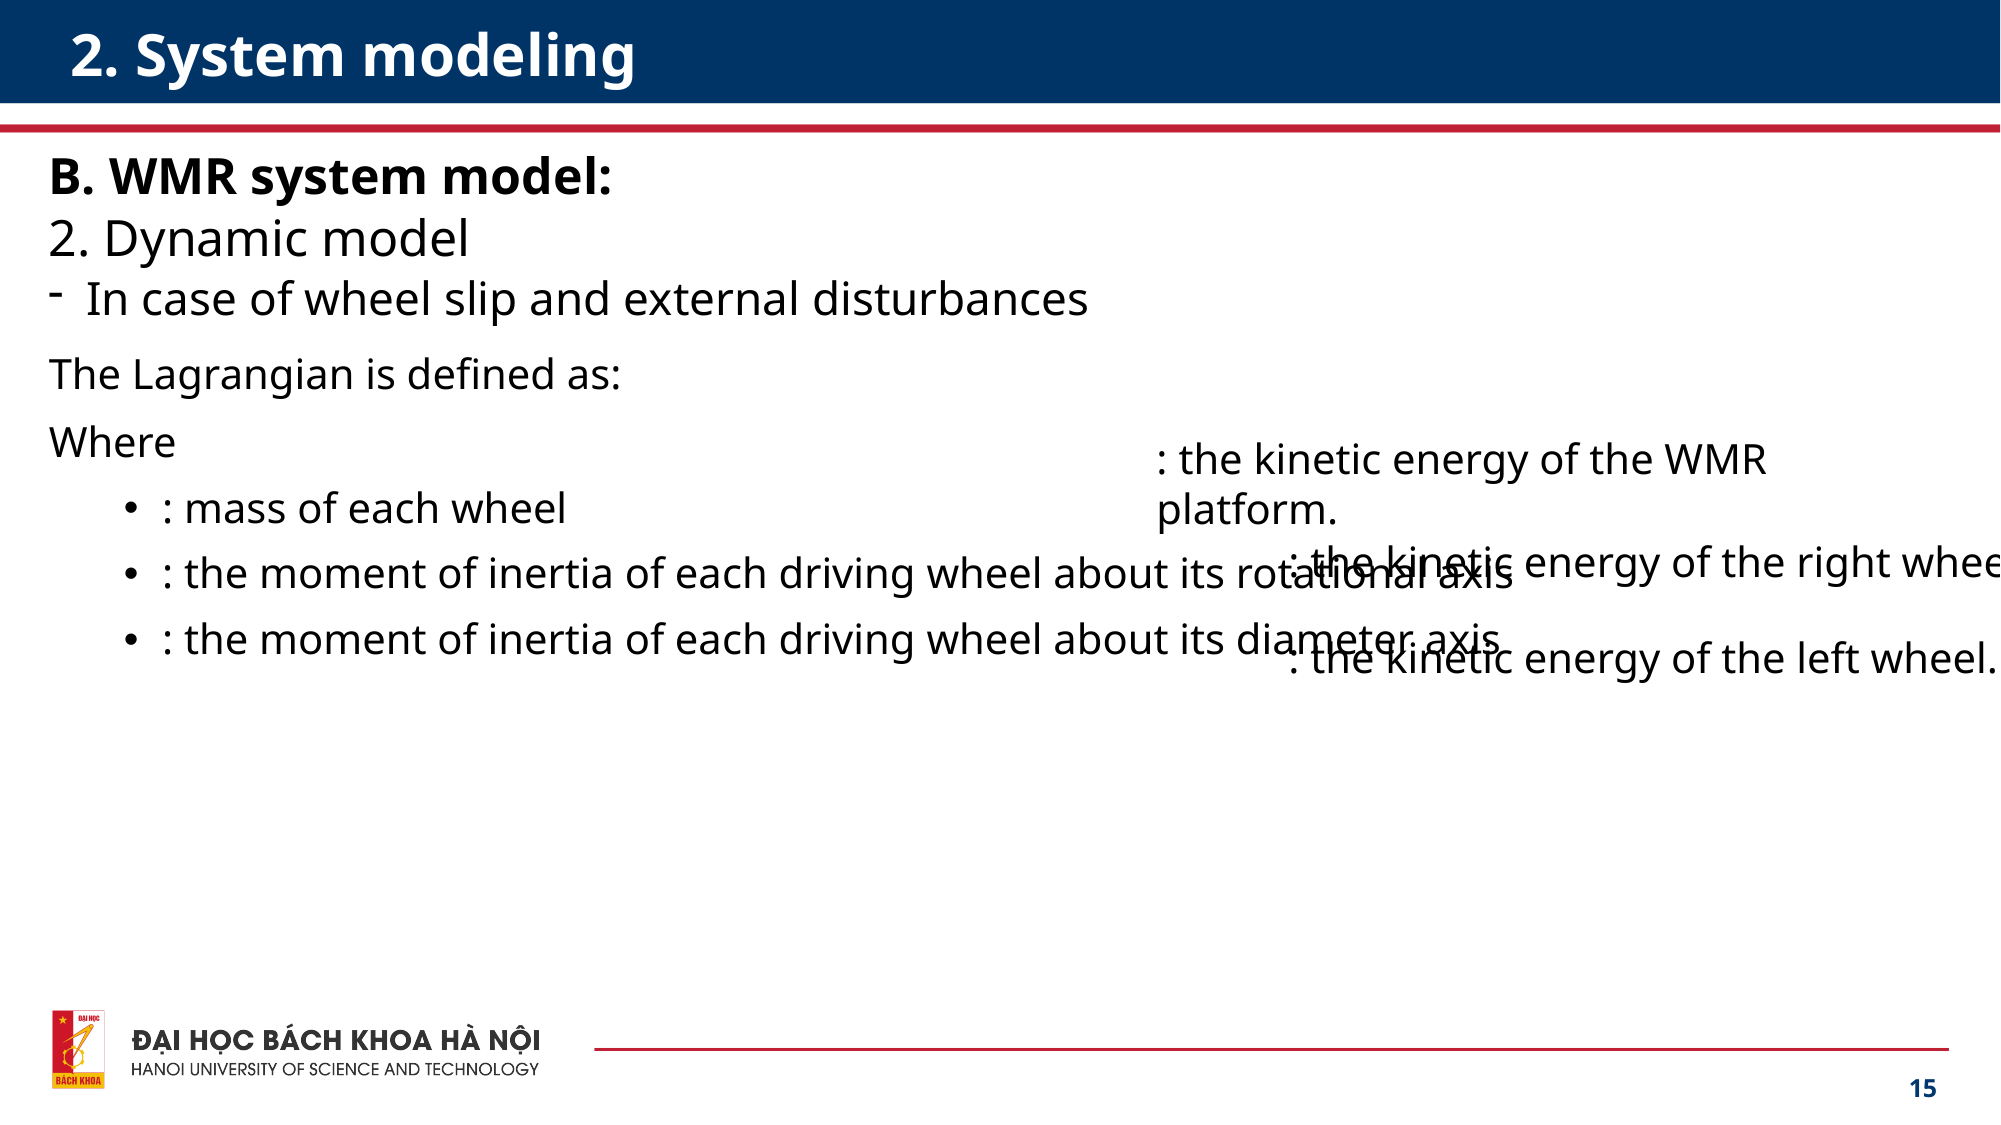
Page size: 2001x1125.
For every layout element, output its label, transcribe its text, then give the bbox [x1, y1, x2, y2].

list B. WMR system model: [34, 143, 1923, 205]
text_box 2. Dynamic model [34, 205, 1923, 287]
title 2. System modeling [55, 18, 1945, 90]
picture [0, 0, 2001, 1125]
text_box : the kinetic energy of the right wheel. [1273, 528, 2000, 594]
text_box : the kinetic energy of the left wheel. [1273, 624, 2000, 689]
slide_number 15 [1502, 1065, 1953, 1125]
text_box : the kinetic energy of the WMR platform. [1141, 425, 1945, 540]
